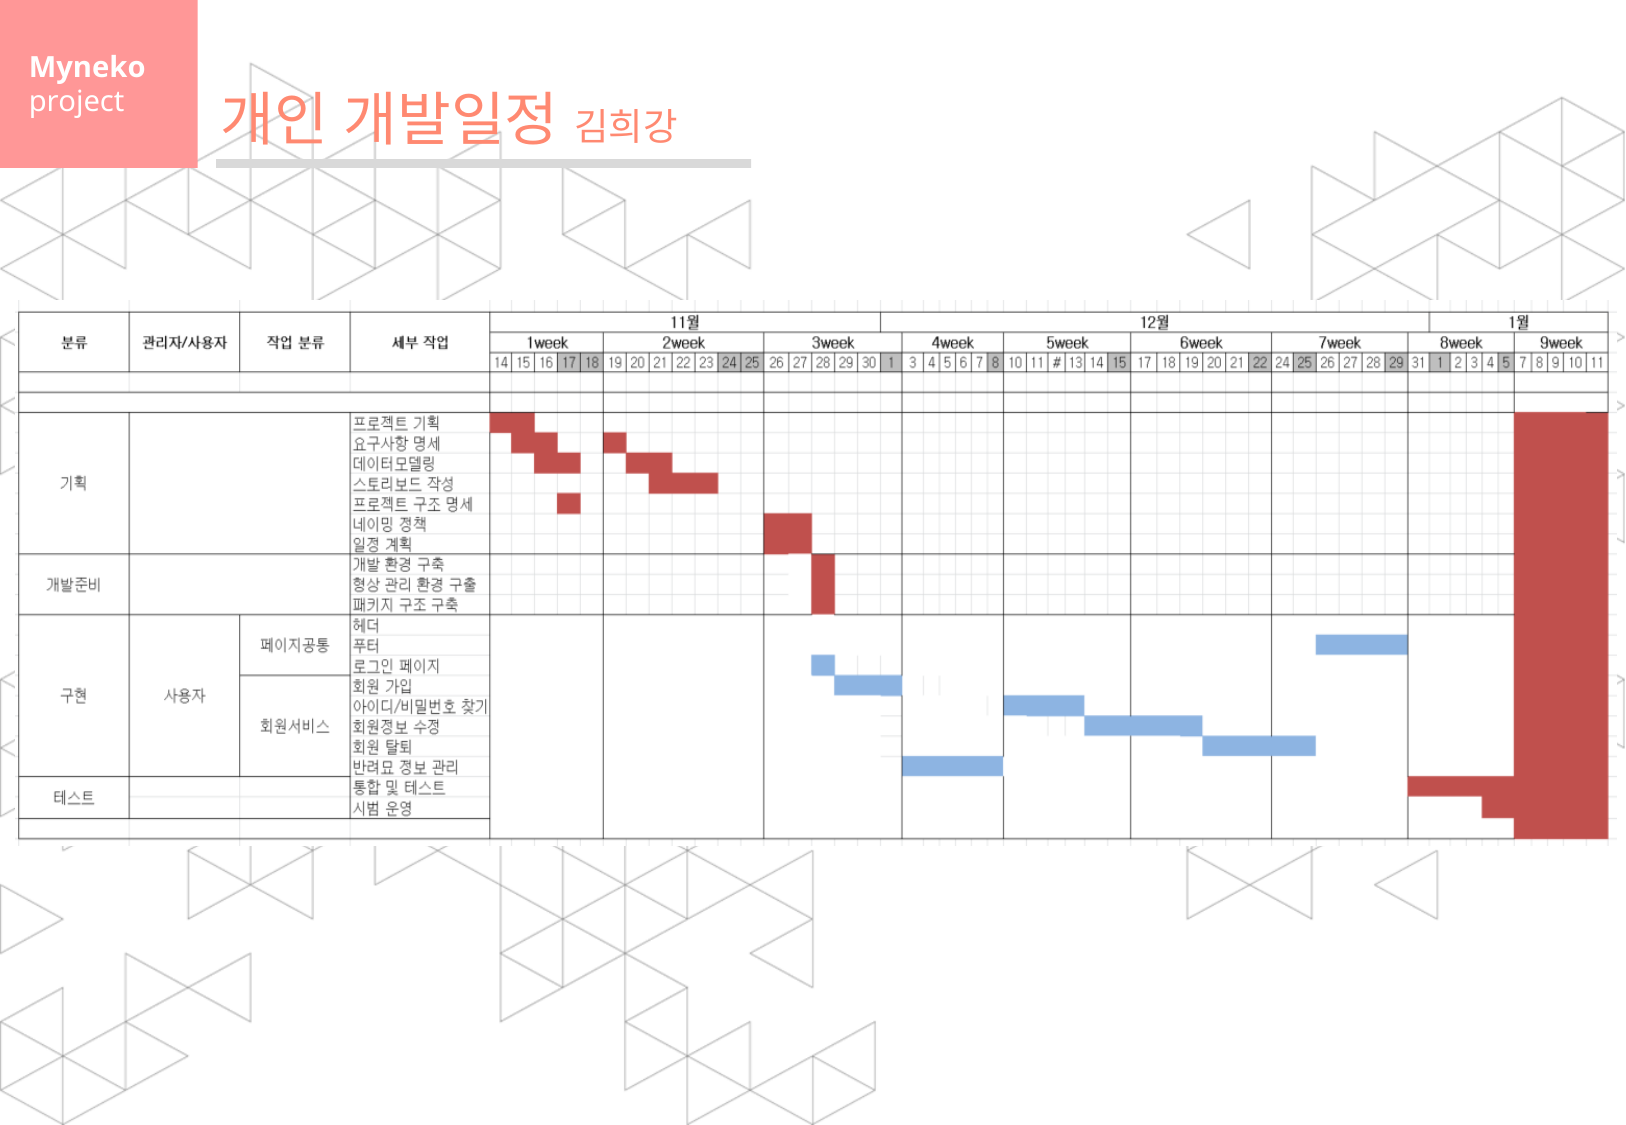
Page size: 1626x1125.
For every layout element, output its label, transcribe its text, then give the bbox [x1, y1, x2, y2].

text_box 개인 개발일정 김희강 [208, 75, 1118, 159]
text_box [0, 0, 199, 169]
picture [15, 300, 1617, 846]
text_box [215, 159, 752, 169]
text_box Myneko project [16, 41, 180, 124]
text_box [0, 0, 1625, 1125]
